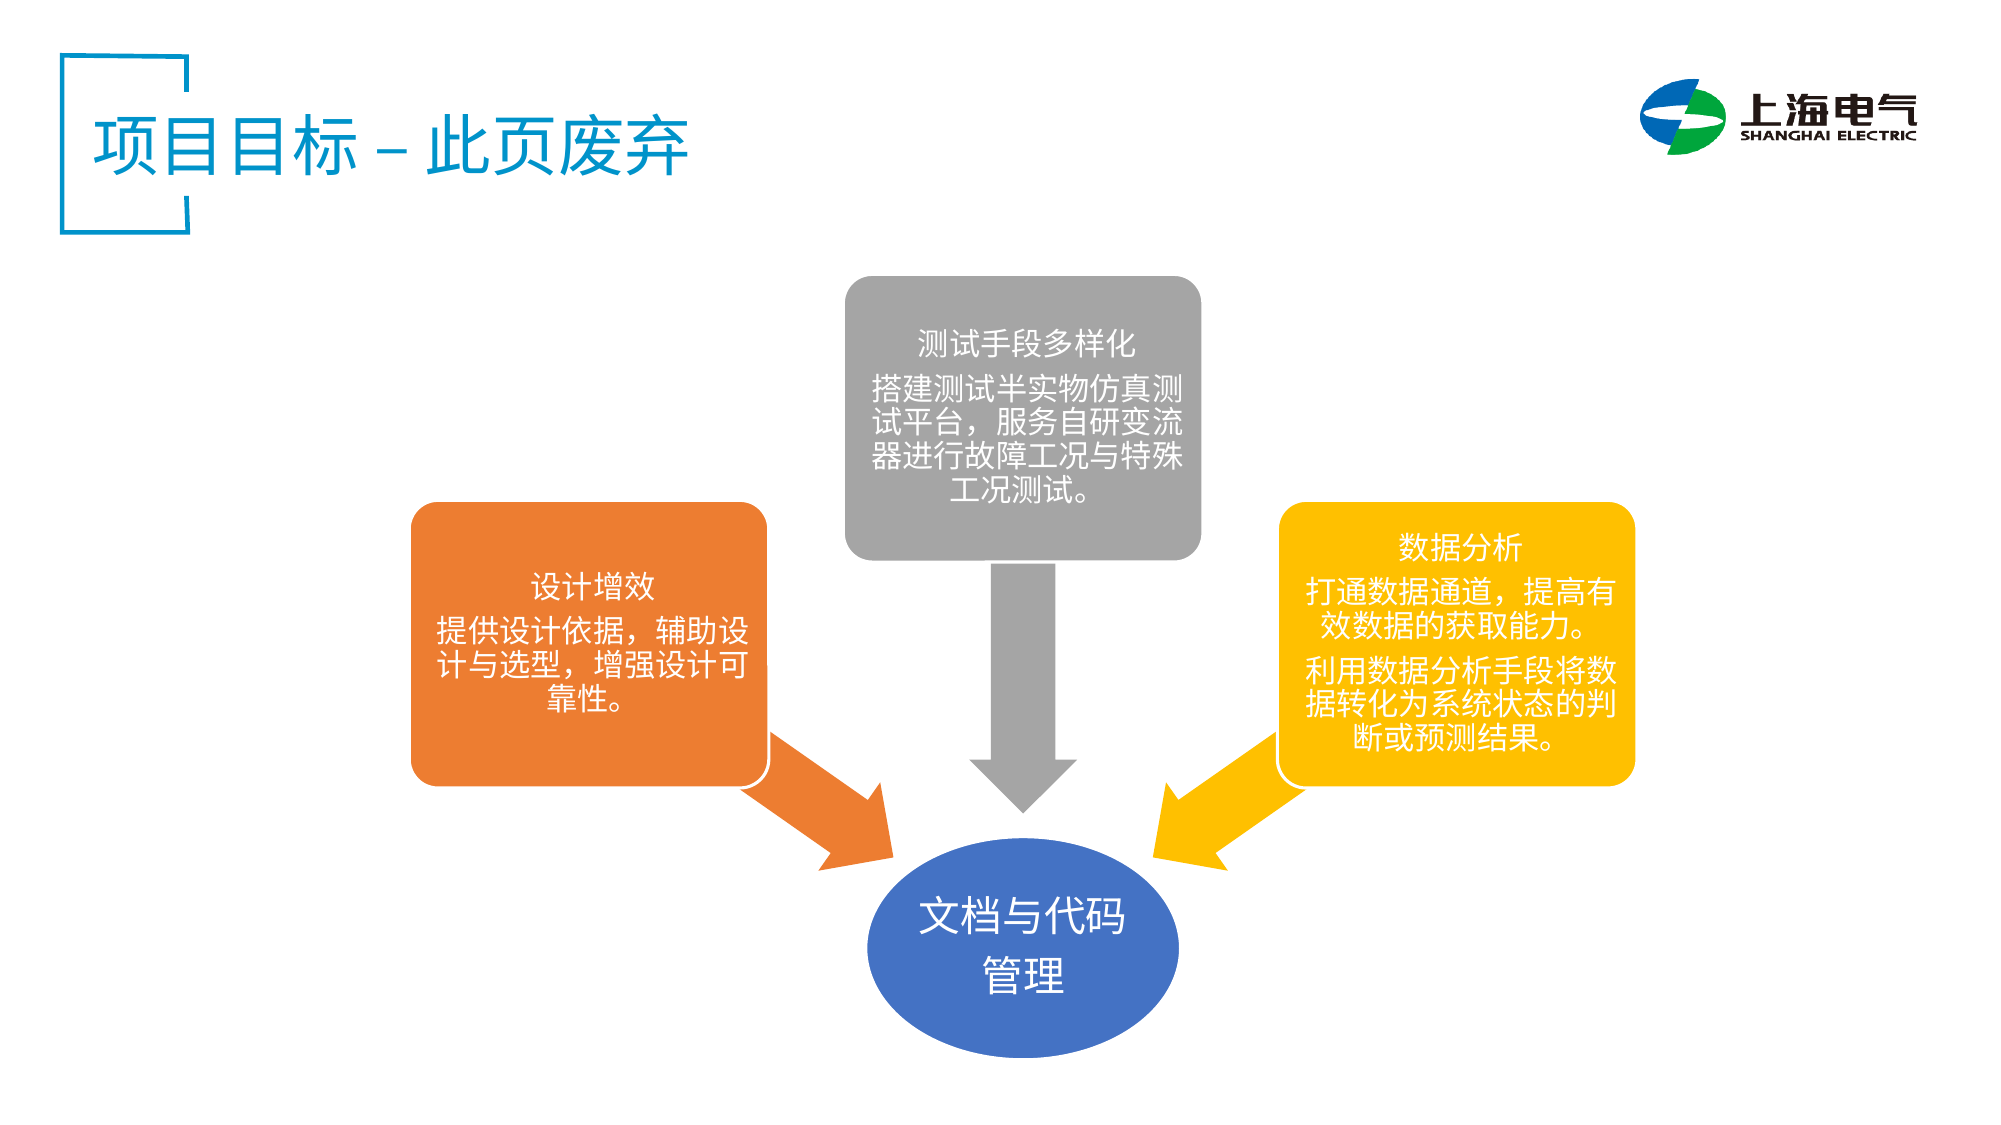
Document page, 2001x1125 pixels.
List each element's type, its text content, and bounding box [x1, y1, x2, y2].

picture [1640, 76, 1925, 157]
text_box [321, 235, 1725, 1099]
text_box 项目目标 – 此页废弃 [77, 95, 1541, 191]
